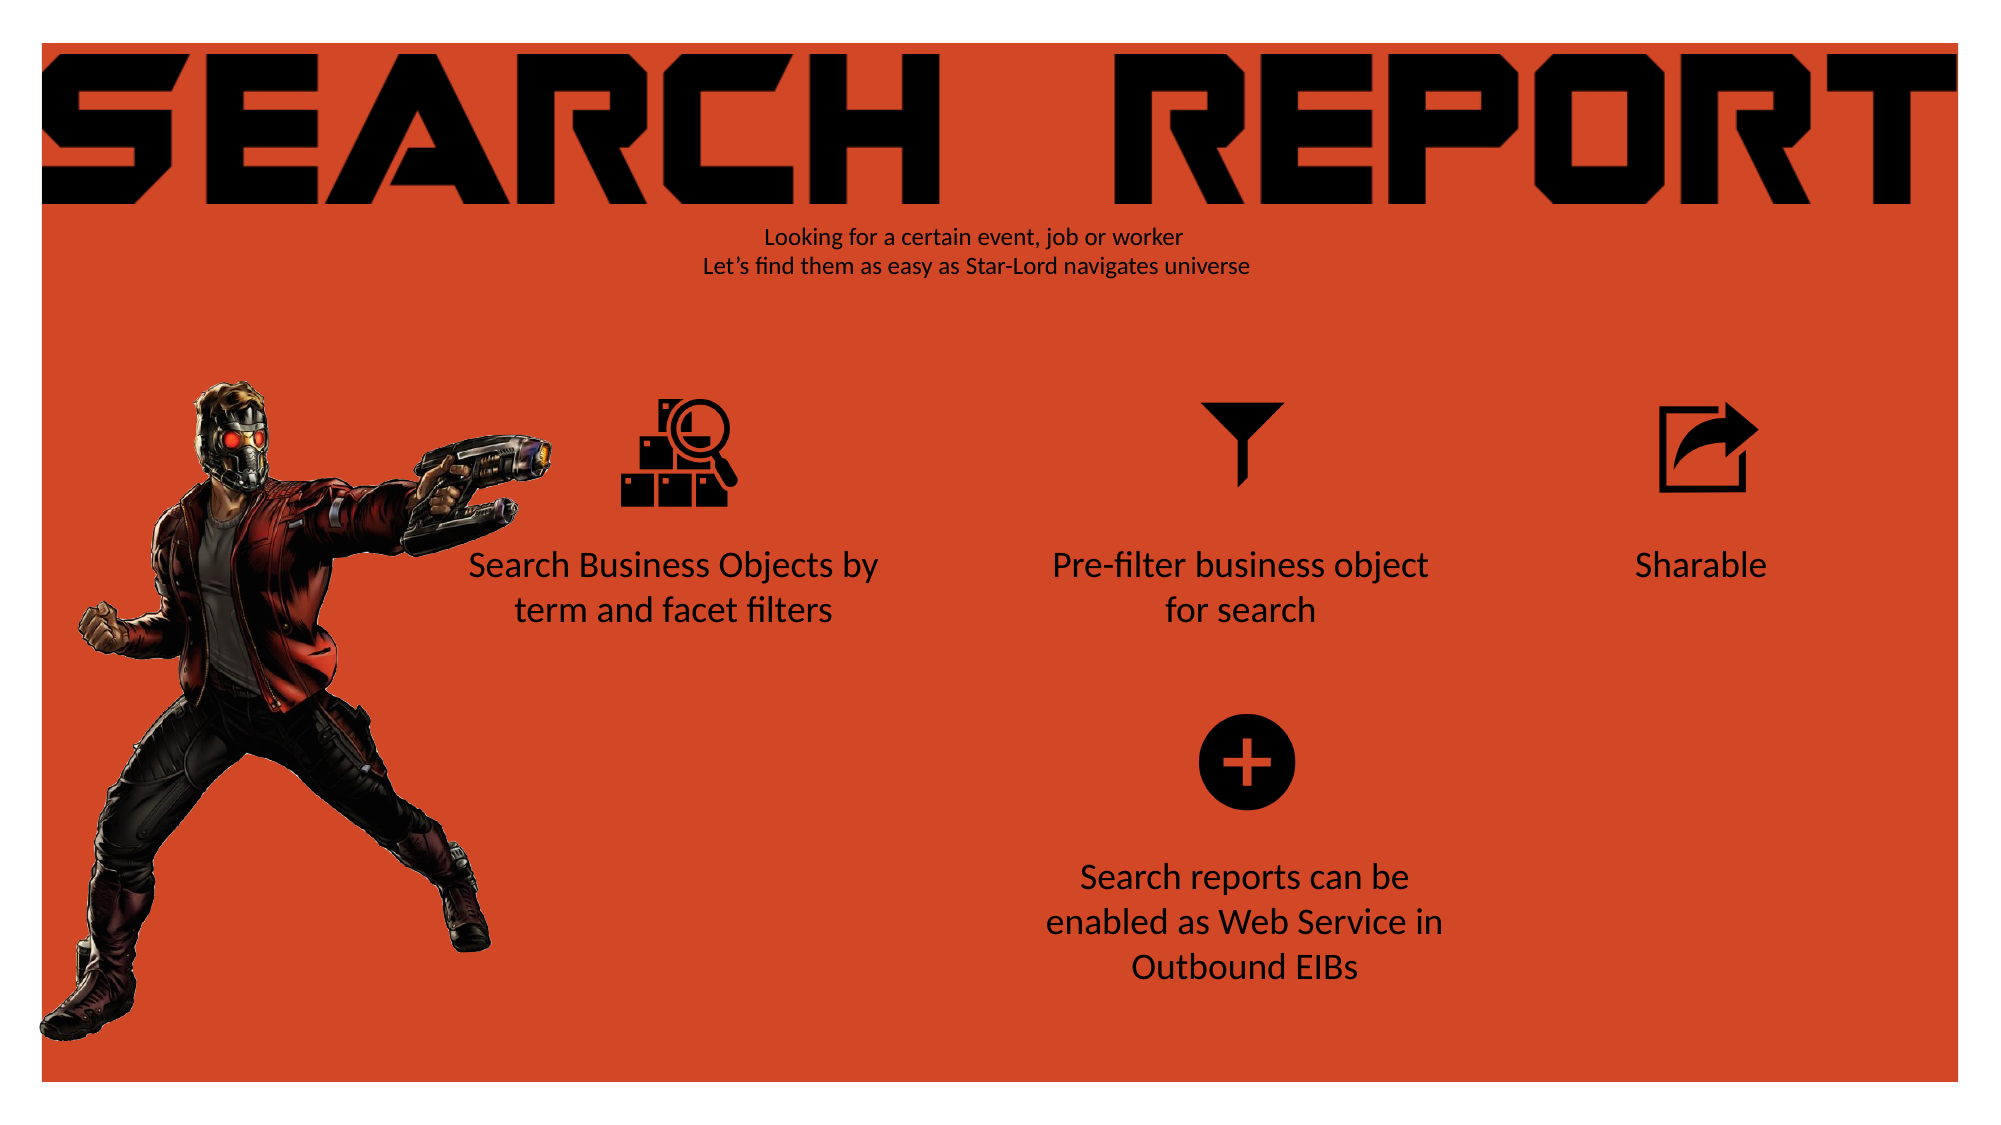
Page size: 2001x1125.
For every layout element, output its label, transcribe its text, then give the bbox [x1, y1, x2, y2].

picture [1183, 385, 1302, 505]
text_box Pre-filter business object for search [1013, 532, 1470, 637]
text_box Looking for a certain event, job or worker Let’s find them as easy as Star-Lord navigates universe [540, 212, 1409, 288]
text_box Search Business Objects by term and facet filters [582, 532, 902, 637]
picture [19, 358, 582, 1046]
text_box Sharable [1473, 532, 1930, 592]
picture [42, 54, 1958, 204]
picture [608, 383, 746, 521]
picture [1653, 391, 1765, 503]
text_box Search reports can be enabled as Web Service in Outbound EIBs [1016, 844, 1474, 995]
picture [1186, 701, 1308, 823]
